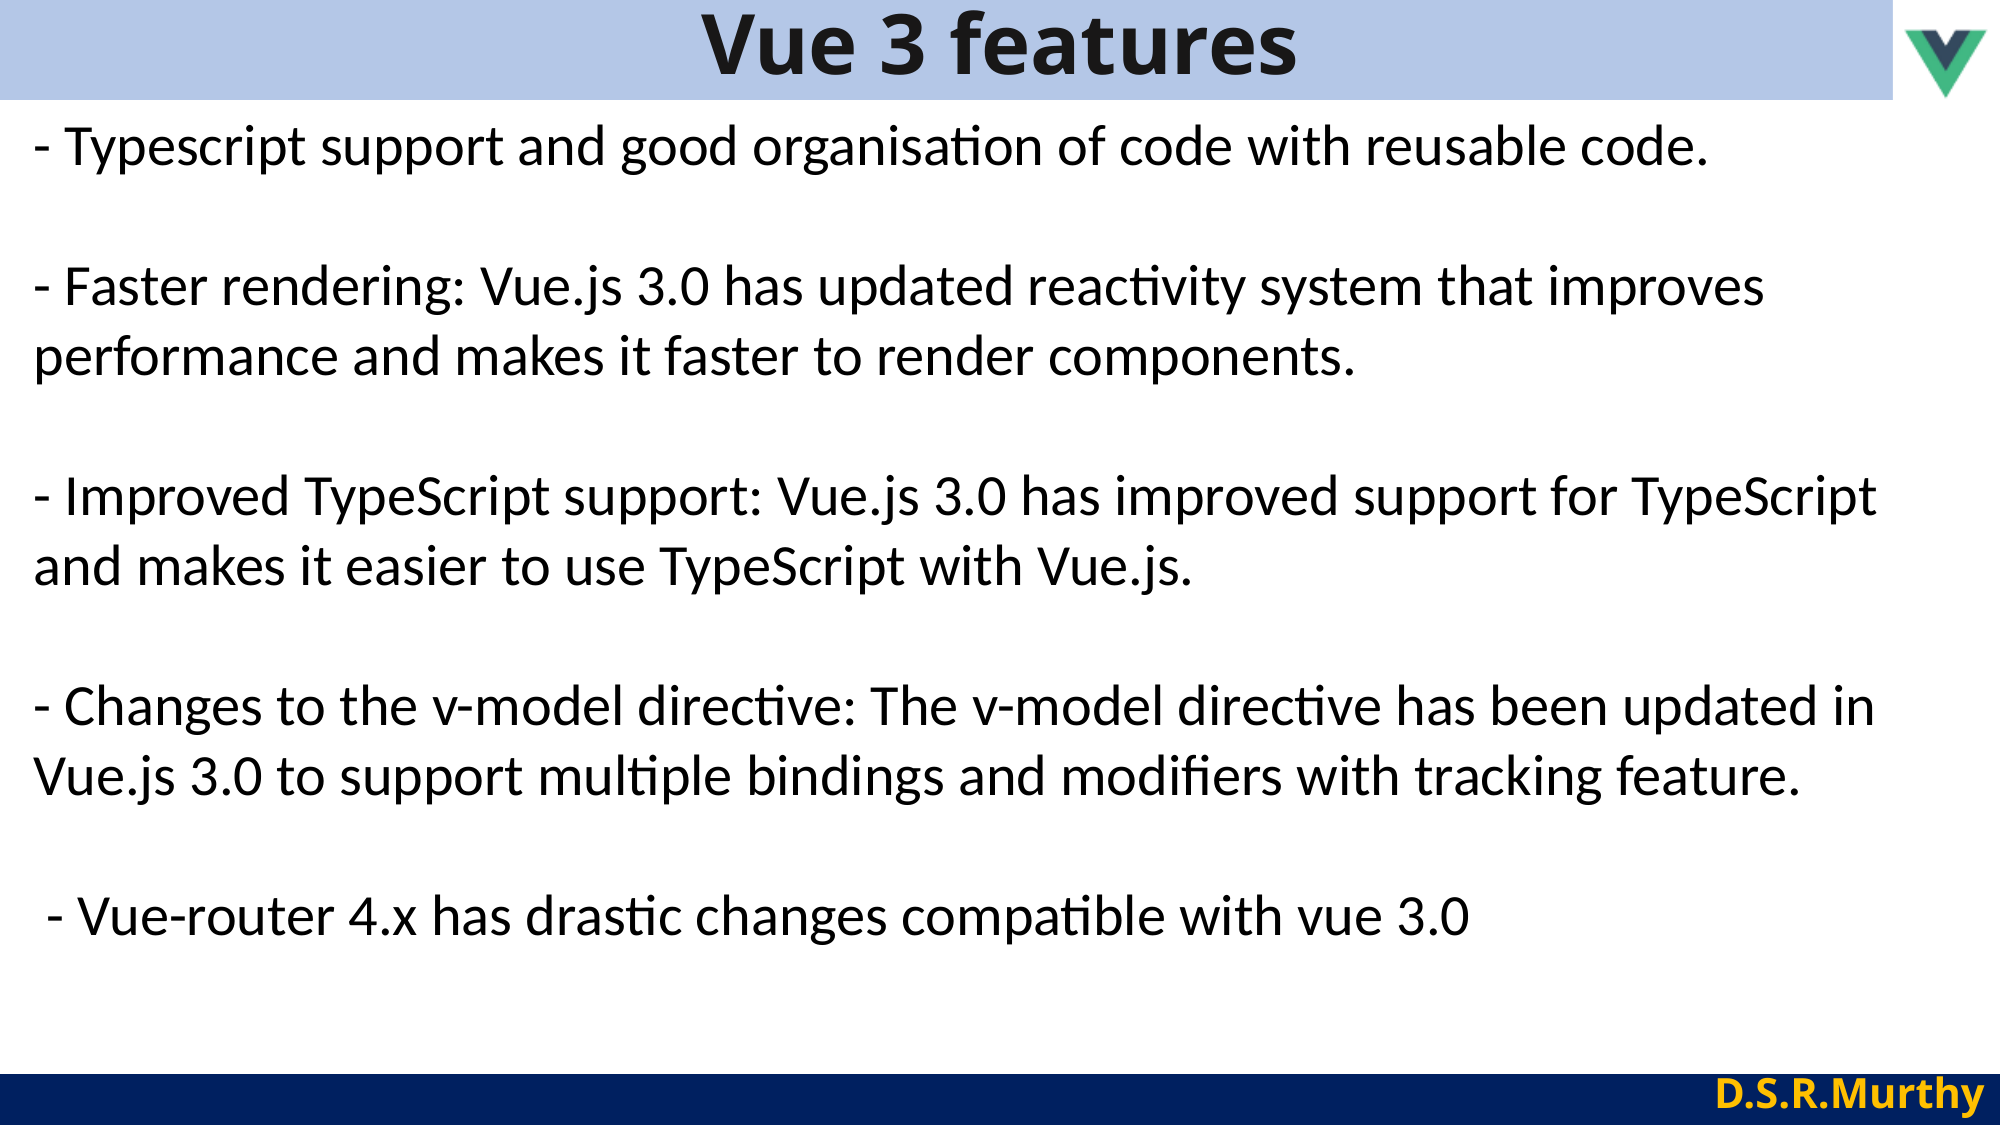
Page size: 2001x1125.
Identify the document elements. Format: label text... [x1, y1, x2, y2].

title Vue 3 features [0, 0, 1892, 100]
picture [1892, 0, 2000, 124]
text_box D.S.R.Murthy [0, 1074, 2000, 1125]
text_box - Typescript support and good organisation of code with reusable code. - Faster rendering: Vue.js 3.0 has updated reactivity system that improves performance and makes it faster to render components. - Improved TypeScript support: Vue.js 3.0 has improved support for TypeScript and makes it easier to use TypeScript with Vue.js. - Changes to the v-model directive: The v-model directive has been updated in Vue.js 3.0 to support multiple bindings and modifiers with tracking feature. - Vue-router 4.x has drastic changes compatible with vue 3.0 [18, 99, 1982, 1074]
